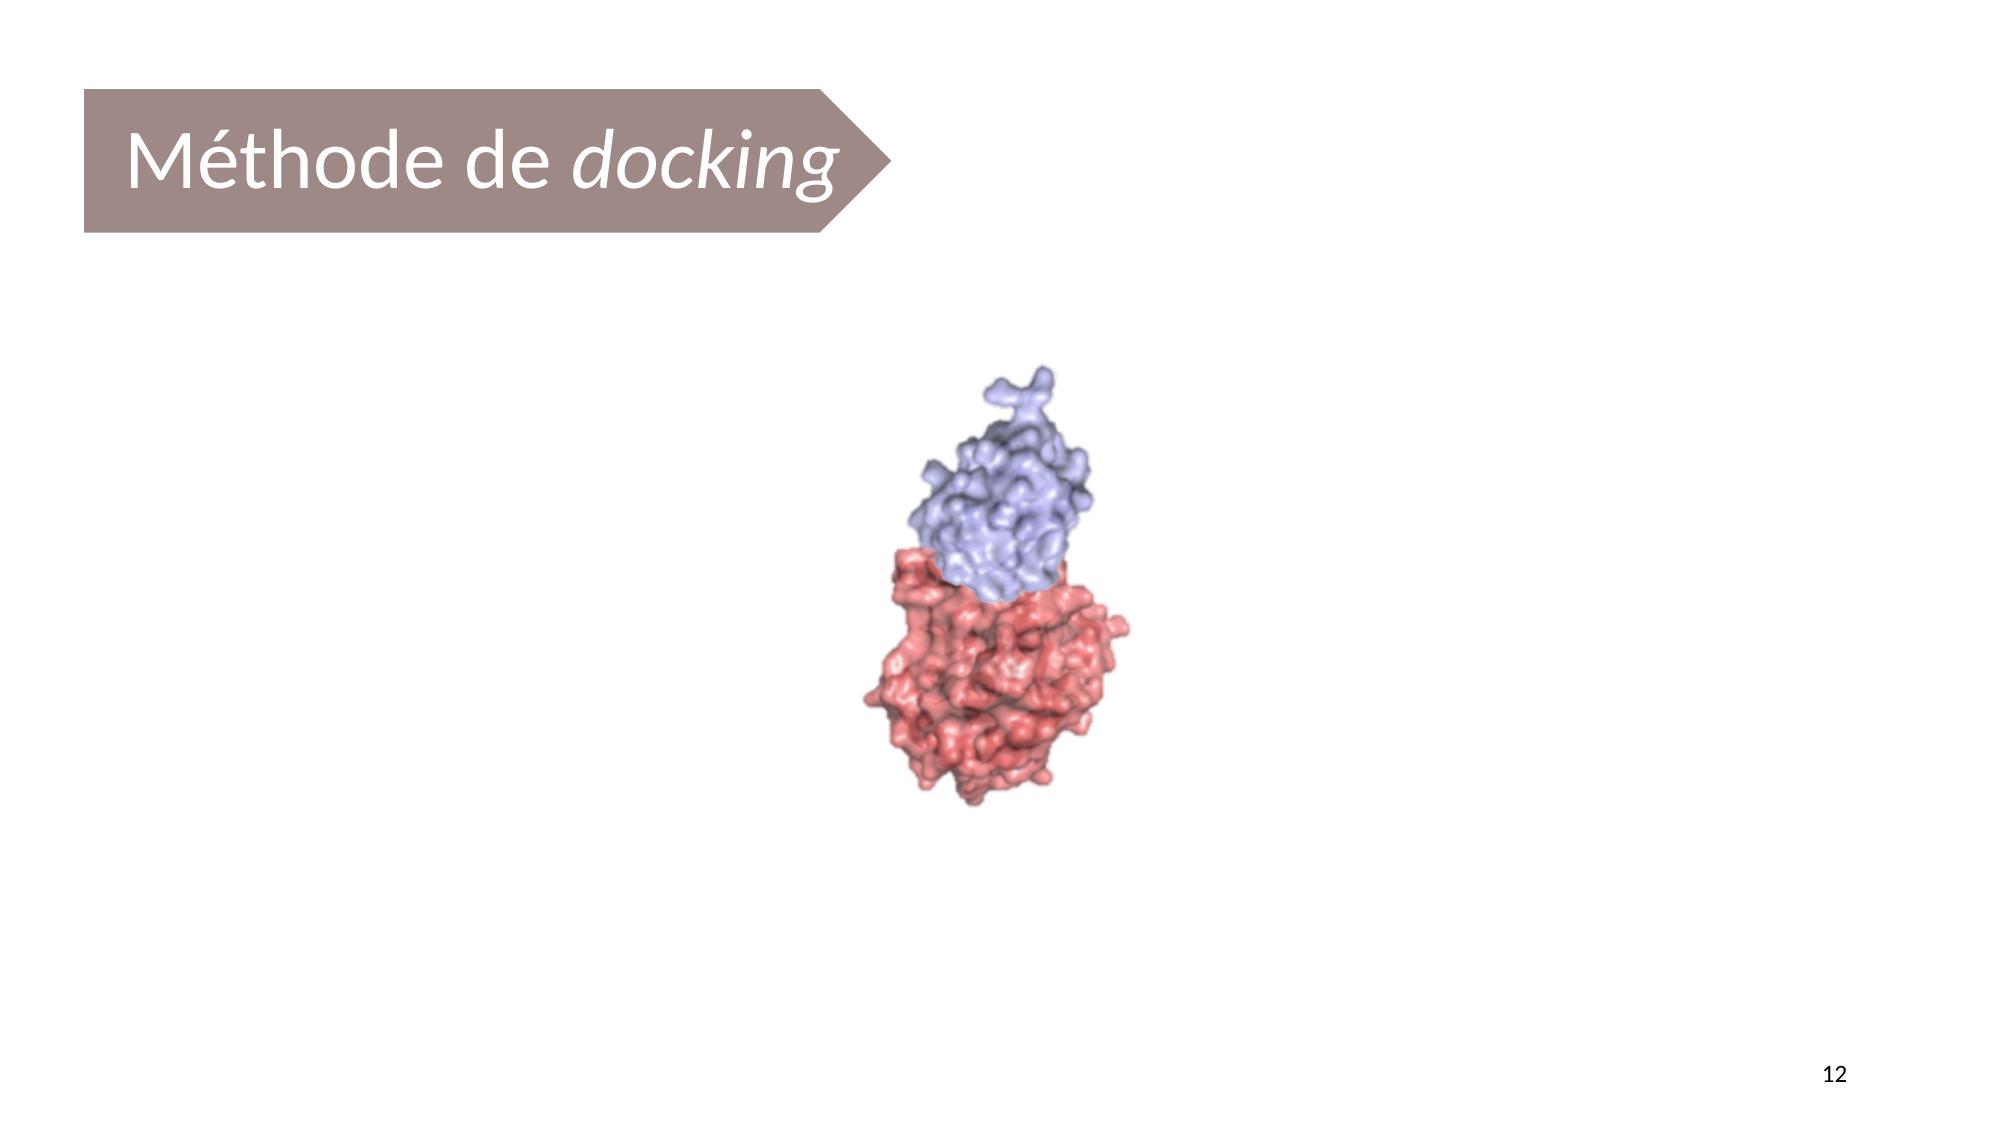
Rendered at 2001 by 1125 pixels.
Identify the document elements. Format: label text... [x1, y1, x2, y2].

slide_number 12 [1412, 1042, 1863, 1103]
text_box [82, 87, 894, 234]
picture [826, 305, 1191, 819]
